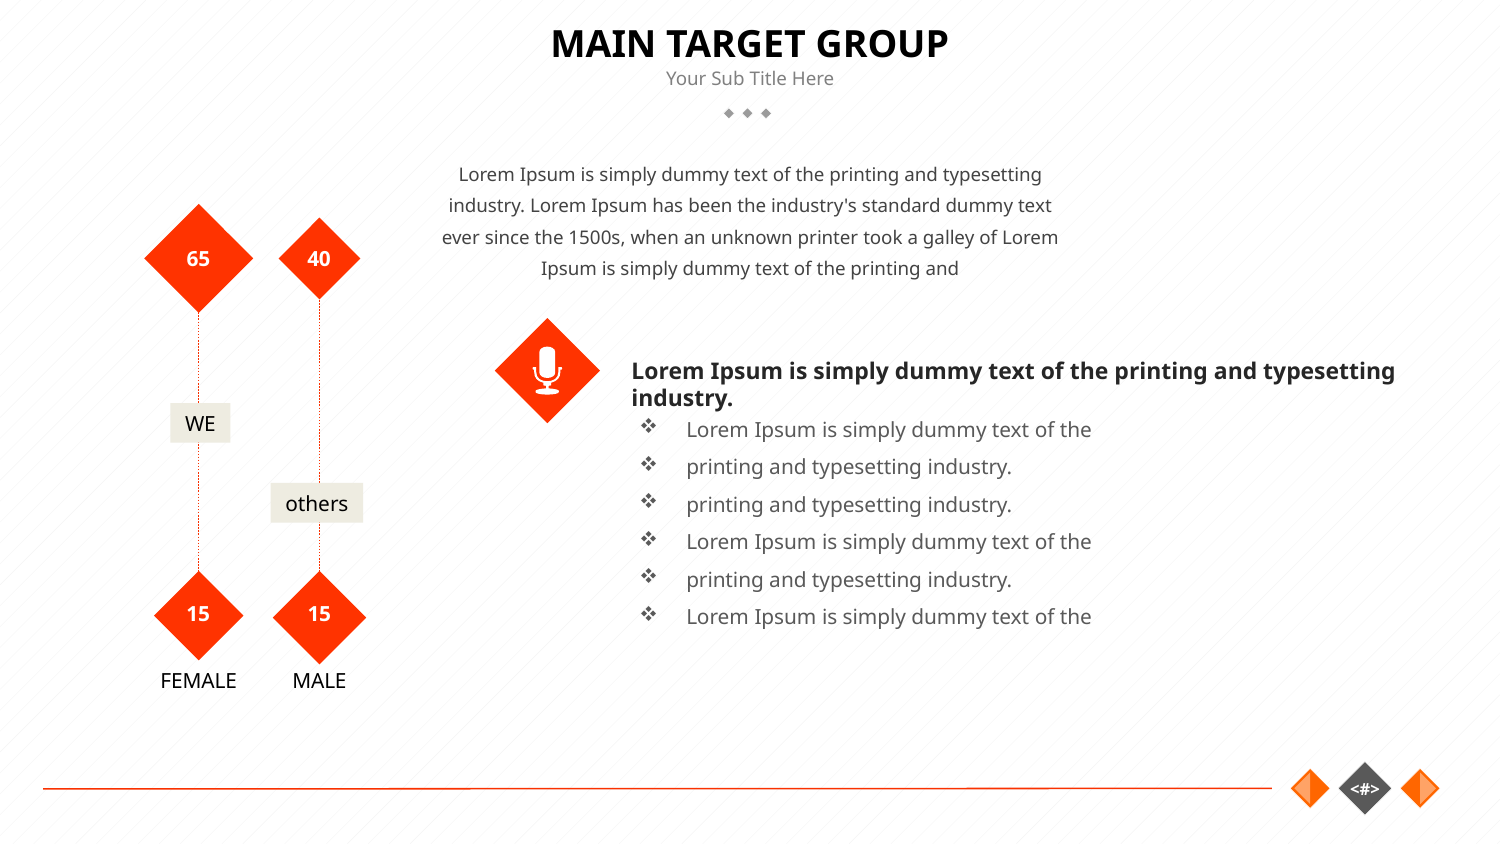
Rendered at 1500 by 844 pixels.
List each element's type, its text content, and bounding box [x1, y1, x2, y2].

text_box WE [203, 403, 231, 443]
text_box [290, 229, 349, 288]
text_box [146, 583, 251, 701]
text_box others [270, 482, 315, 523]
text_box WE [170, 403, 194, 443]
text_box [159, 219, 238, 298]
text_box [532, 367, 563, 395]
text_box others [324, 482, 364, 523]
text_box [492, 315, 603, 426]
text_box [278, 584, 361, 701]
text_box Lorem Ipsum is simply dummy text of the printing and typesetting industry. [616, 349, 1420, 419]
title MAIN TARGET GROUP [112, 0, 1388, 85]
slide_number 33 [1333, 769, 1397, 808]
text_box Lorem Ipsum is simply dummy text of the printing and typesetting industry. Lorem Ipsum has been the industry's standard dummy text ever since the 1500s, when an unknown printer took a galley of Lorem Ipsum is simply dummy text of the printing and [426, 146, 1074, 287]
text_box Lorem Ipsum is simply dummy text of the printing and typesetting industry. printing and typesetting industry. Lorem Ipsum is simply dummy text of the printing and typesetting industry. Lorem Ipsum is simply dummy text of the [624, 396, 1397, 636]
text_box [539, 346, 556, 378]
